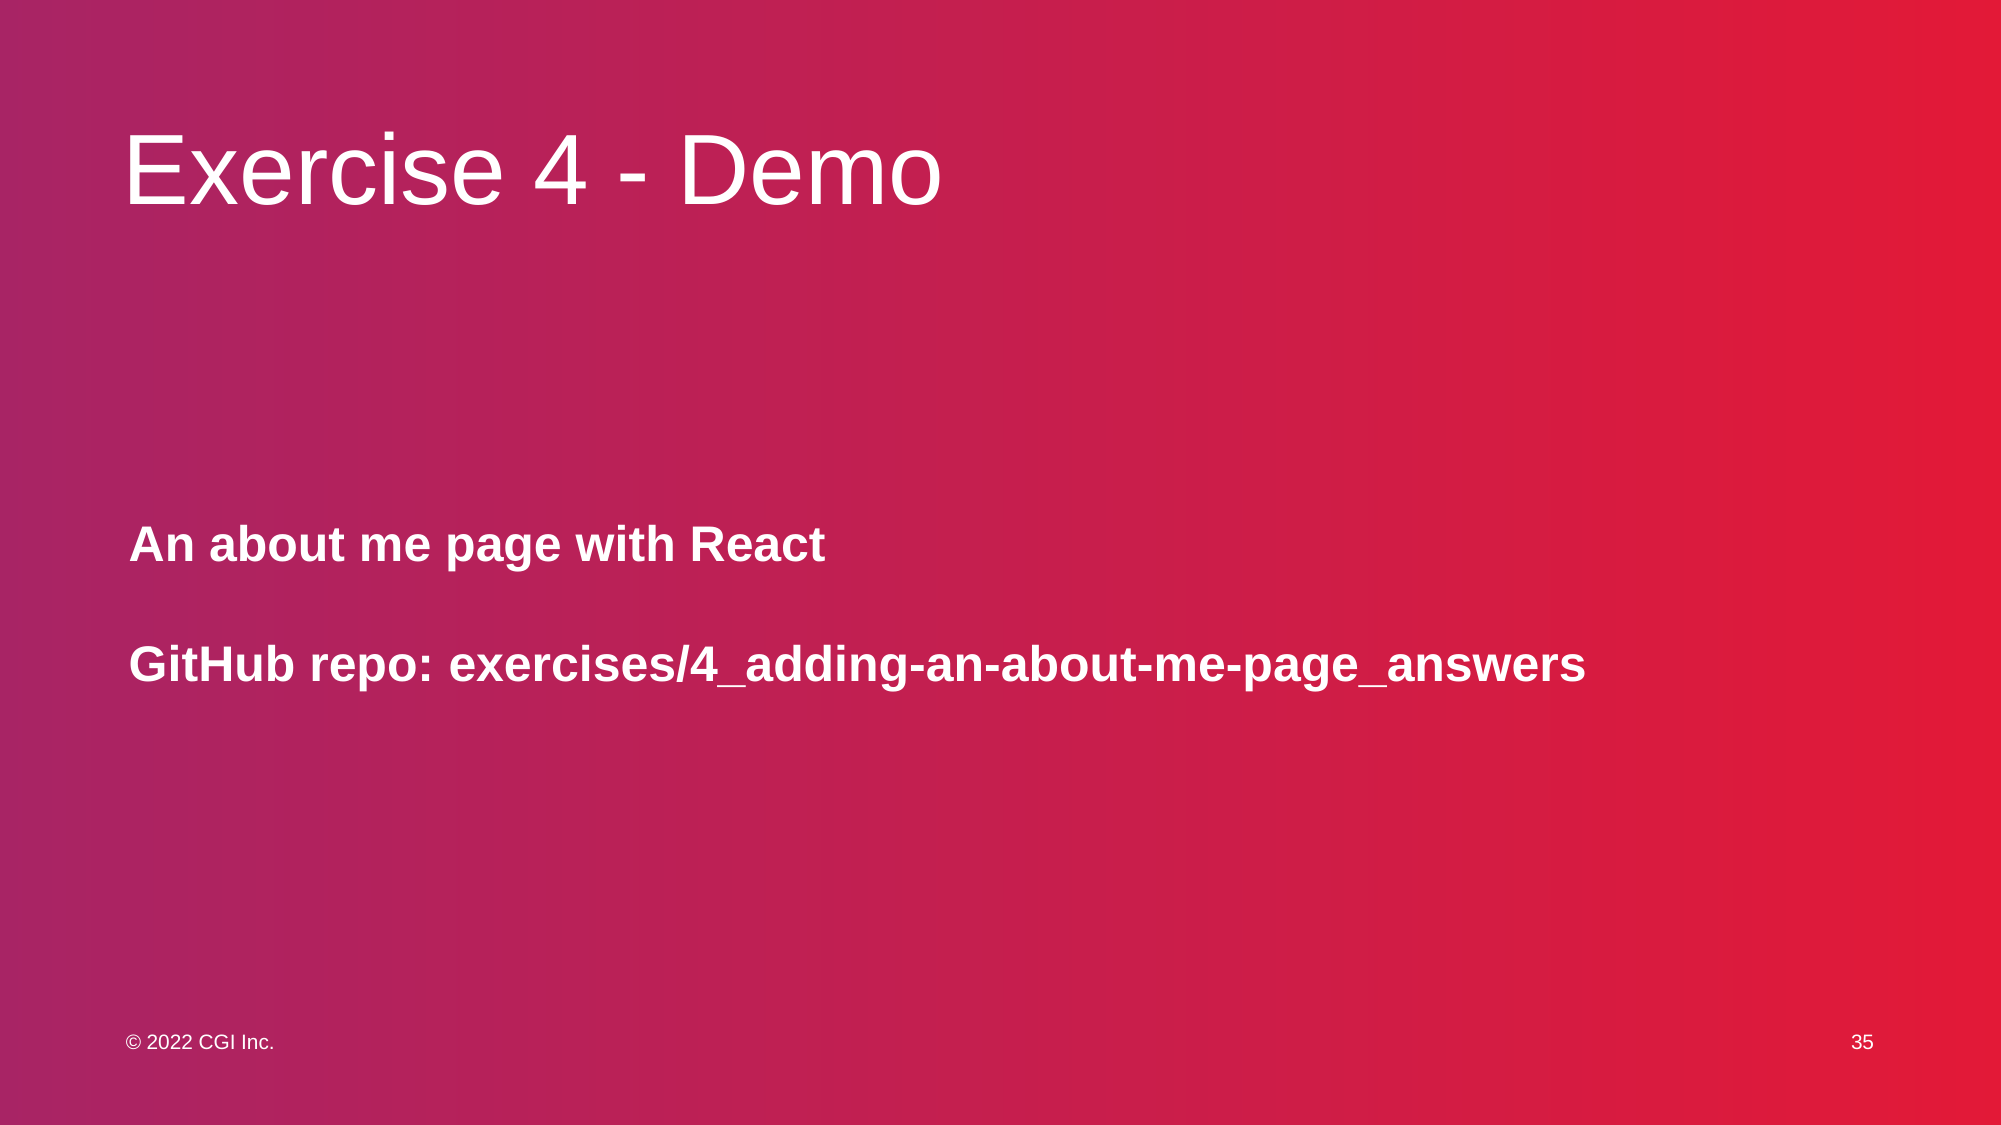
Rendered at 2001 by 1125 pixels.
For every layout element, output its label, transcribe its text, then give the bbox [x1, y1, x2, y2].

subtitle An about me page with React GitHub repo: exercises/4_adding-an-about-me-page_answers [128, 511, 1692, 849]
slide_number 35 [1831, 1027, 1875, 1056]
title Exercise 4 - Demo [122, 104, 1130, 470]
